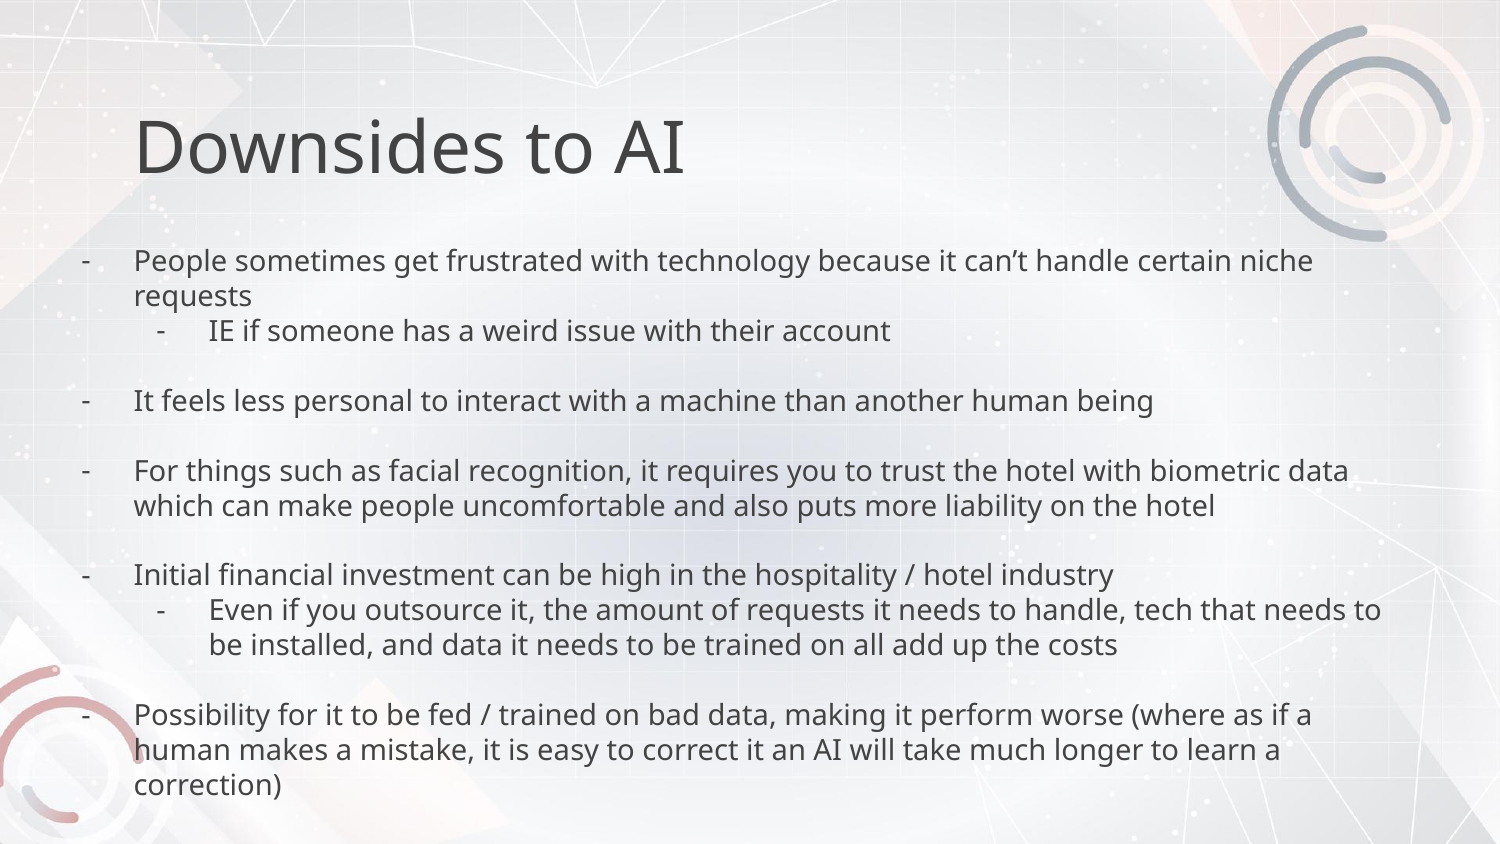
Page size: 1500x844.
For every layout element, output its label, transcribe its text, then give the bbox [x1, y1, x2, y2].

list People sometimes get frustrated with technology because it can’t handle certain niche requests IE if someone has a weird issue with their account It feels less personal to interact with a machine than another human being For things such as facial recognition, it requires you to trust the hotel with biometric data which can make people uncomfortable and also puts more liability on the hotel Initial financial investment can be high in the hospitality / hotel industry Even if you outsource it, the amount of requests it needs to handle, tech that needs to be installed, and data it needs to be trained on all add up the costs Possibility for it to be fed / trained on bad data, making it perform worse (where as if a human makes a mistake, it is easy to correct it an AI will take much longer to learn a correction) [43, 227, 1400, 783]
title Downsides to AI [118, 85, 1382, 180]
picture [0, 0, 1500, 844]
